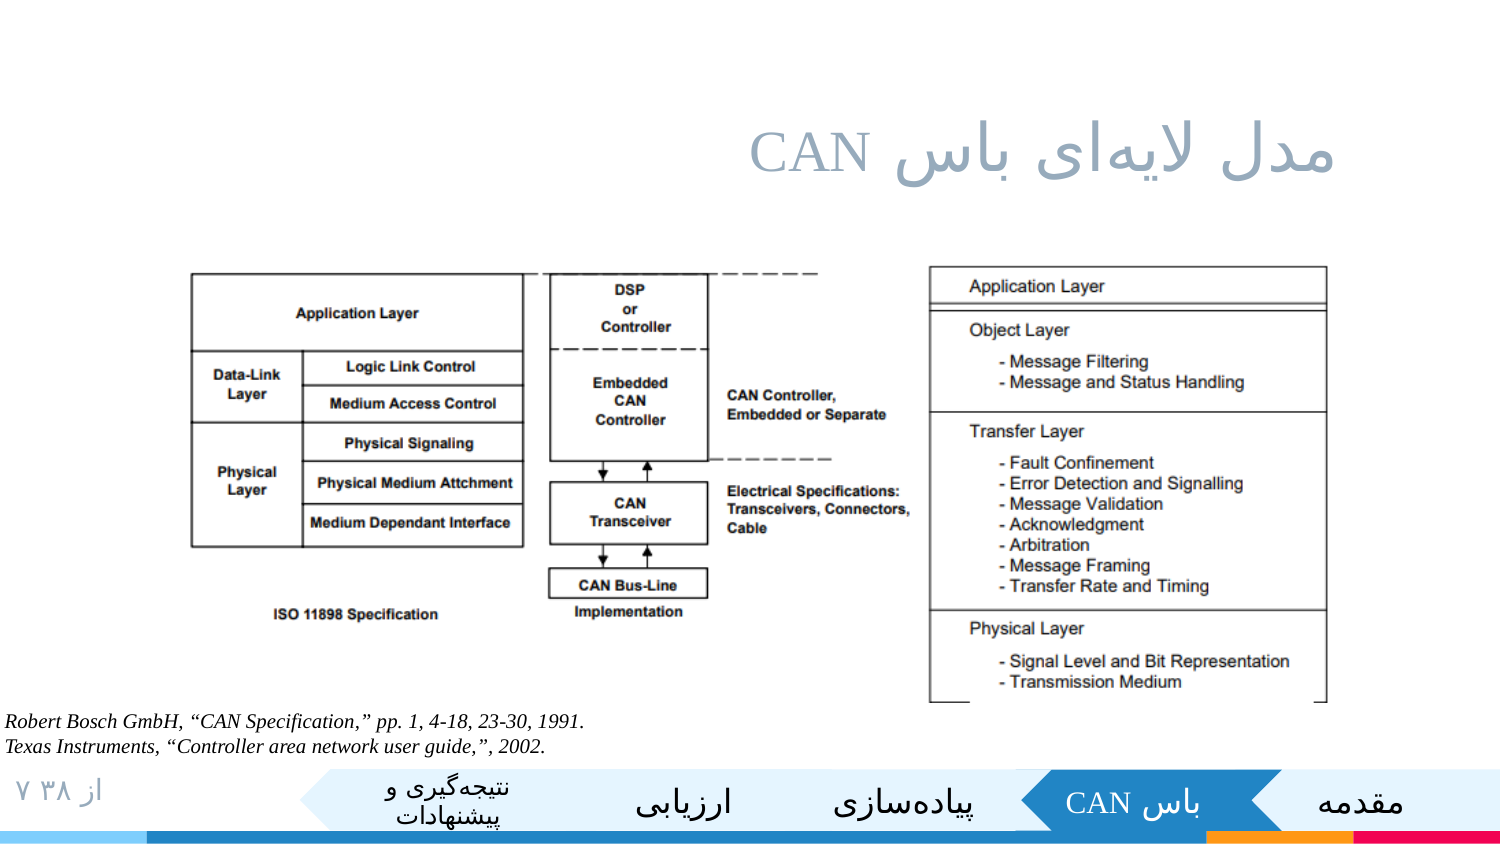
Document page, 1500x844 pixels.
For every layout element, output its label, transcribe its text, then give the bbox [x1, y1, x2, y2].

picture [181, 265, 1330, 704]
text_box Robert Bosch GmbH, “CAN Specification,” pp. 1, 4-18, 23-30, 1991. Texas Instruments, “Controller area network user guide,”, 2002. [0, 699, 616, 765]
text_box مقدمه [1253, 769, 1500, 831]
text_box نتیجه‌گیری و پیشنهادات [299, 769, 597, 831]
title مدل لایه‌ای باس CAN [293, 58, 1354, 200]
text_box ارزیابی [567, 769, 832, 831]
slide_number ۷ از ۳۸ [0, 765, 119, 808]
text_box باس CAN [1022, 769, 1282, 831]
text_box پیاده‌سازی [803, 769, 1052, 831]
